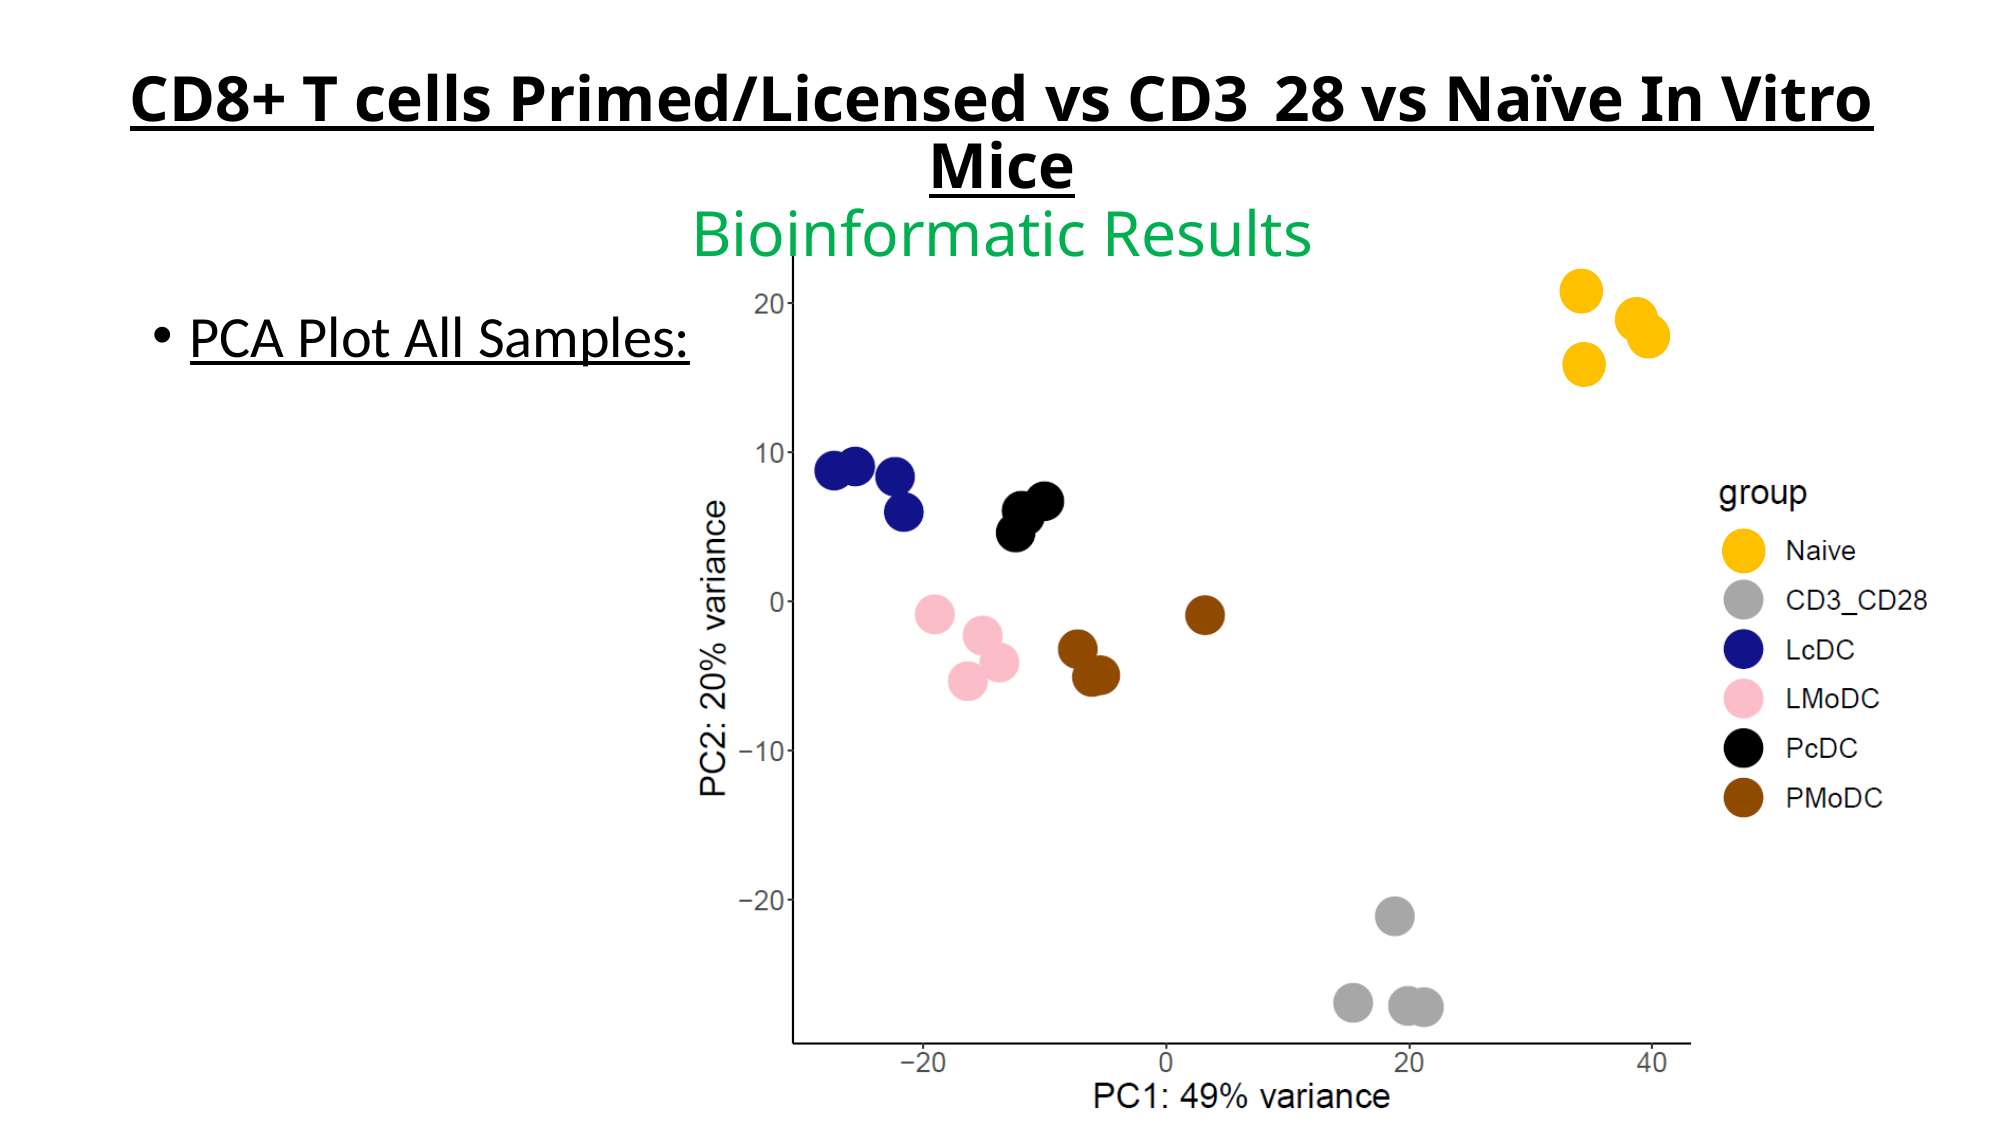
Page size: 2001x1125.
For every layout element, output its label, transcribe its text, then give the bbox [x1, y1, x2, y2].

list PCA Plot All Samples: [137, 299, 693, 1014]
title CD8+ T cells Primed/Licensed vs CD3_28 vs Naïve In Vitro Mice Bioinformatic Results [82, 59, 1922, 278]
picture [693, 249, 1937, 1125]
